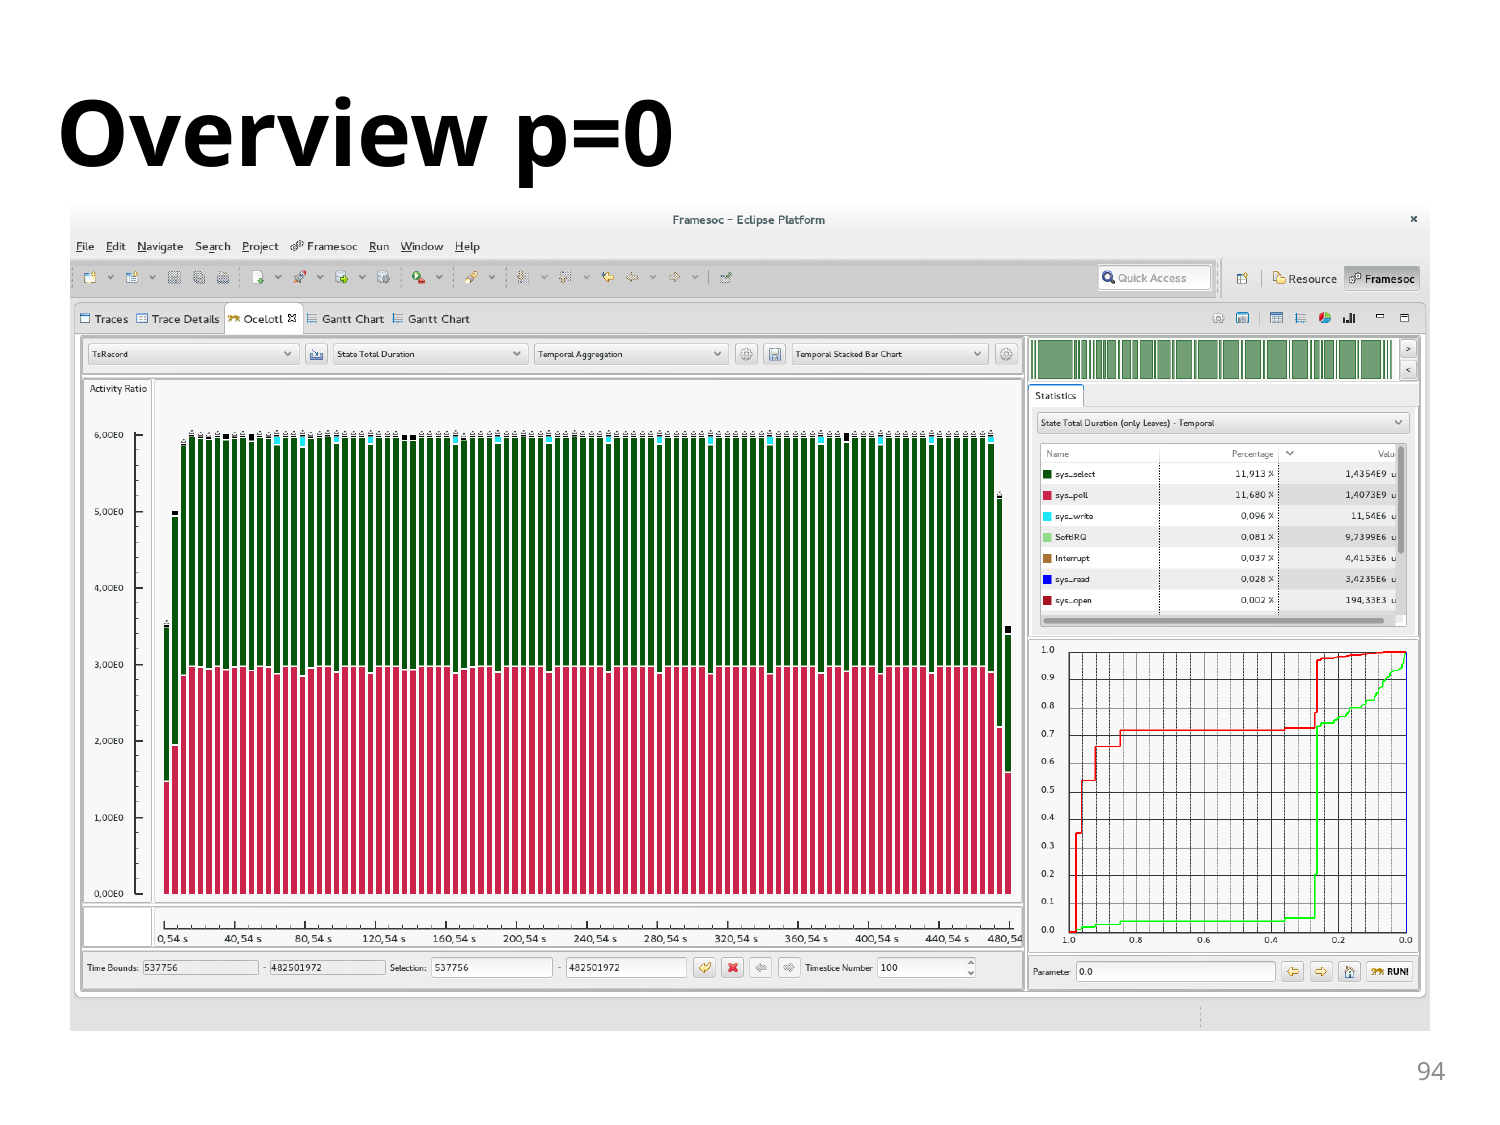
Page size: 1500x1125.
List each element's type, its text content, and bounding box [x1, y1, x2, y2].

title Overview p=0 [41, 59, 1461, 215]
picture [70, 203, 1430, 1031]
slide_number 94 [1059, 1042, 1461, 1103]
